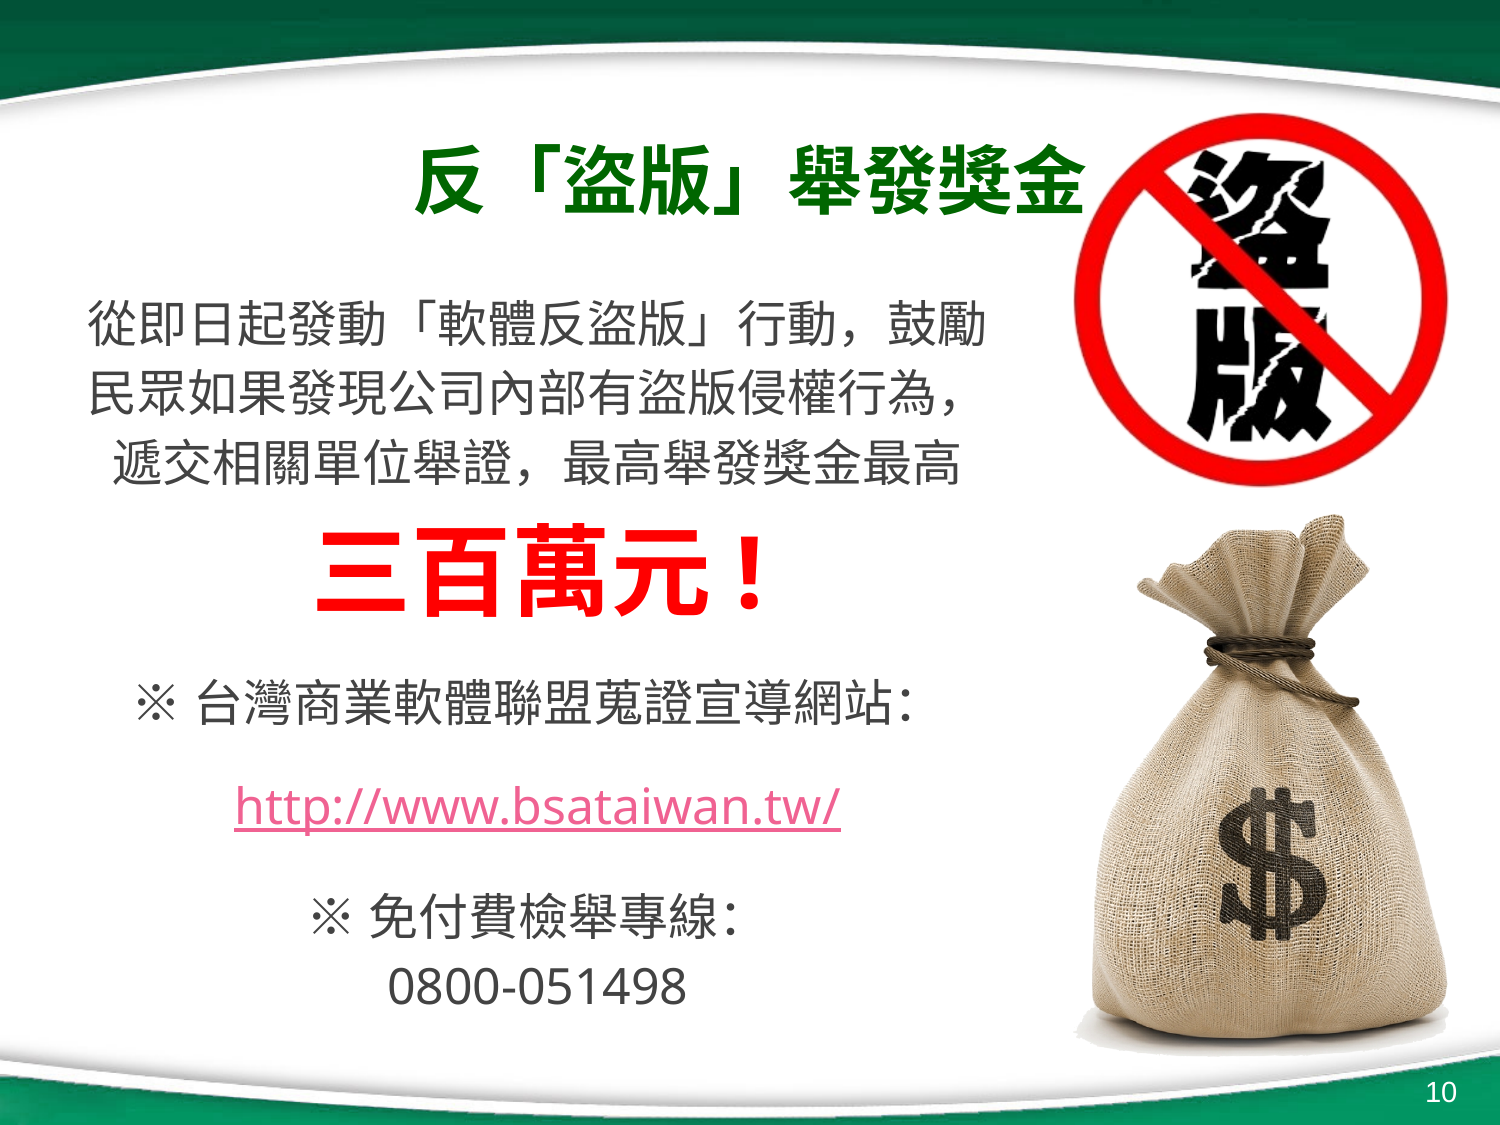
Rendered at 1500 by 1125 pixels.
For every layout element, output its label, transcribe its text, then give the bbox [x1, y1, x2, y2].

title 反「盜版」舉發獎金 [51, 112, 1071, 246]
slide_number ‹#› [1410, 1056, 1500, 1125]
picture [0, 0, 1500, 1125]
list 從即日起發動「軟體反盜版」行動，鼓勵民眾如果發現公司內部有盜版侵權行為，遞交相關單位舉證，最高舉發獎金最高三百萬元! ※台灣商業軟體聯盟蒐證宣導網站： http://www.bsataiwan.tw/ ※免付費檢舉專線： 0800-051498 [51, 268, 1024, 1000]
